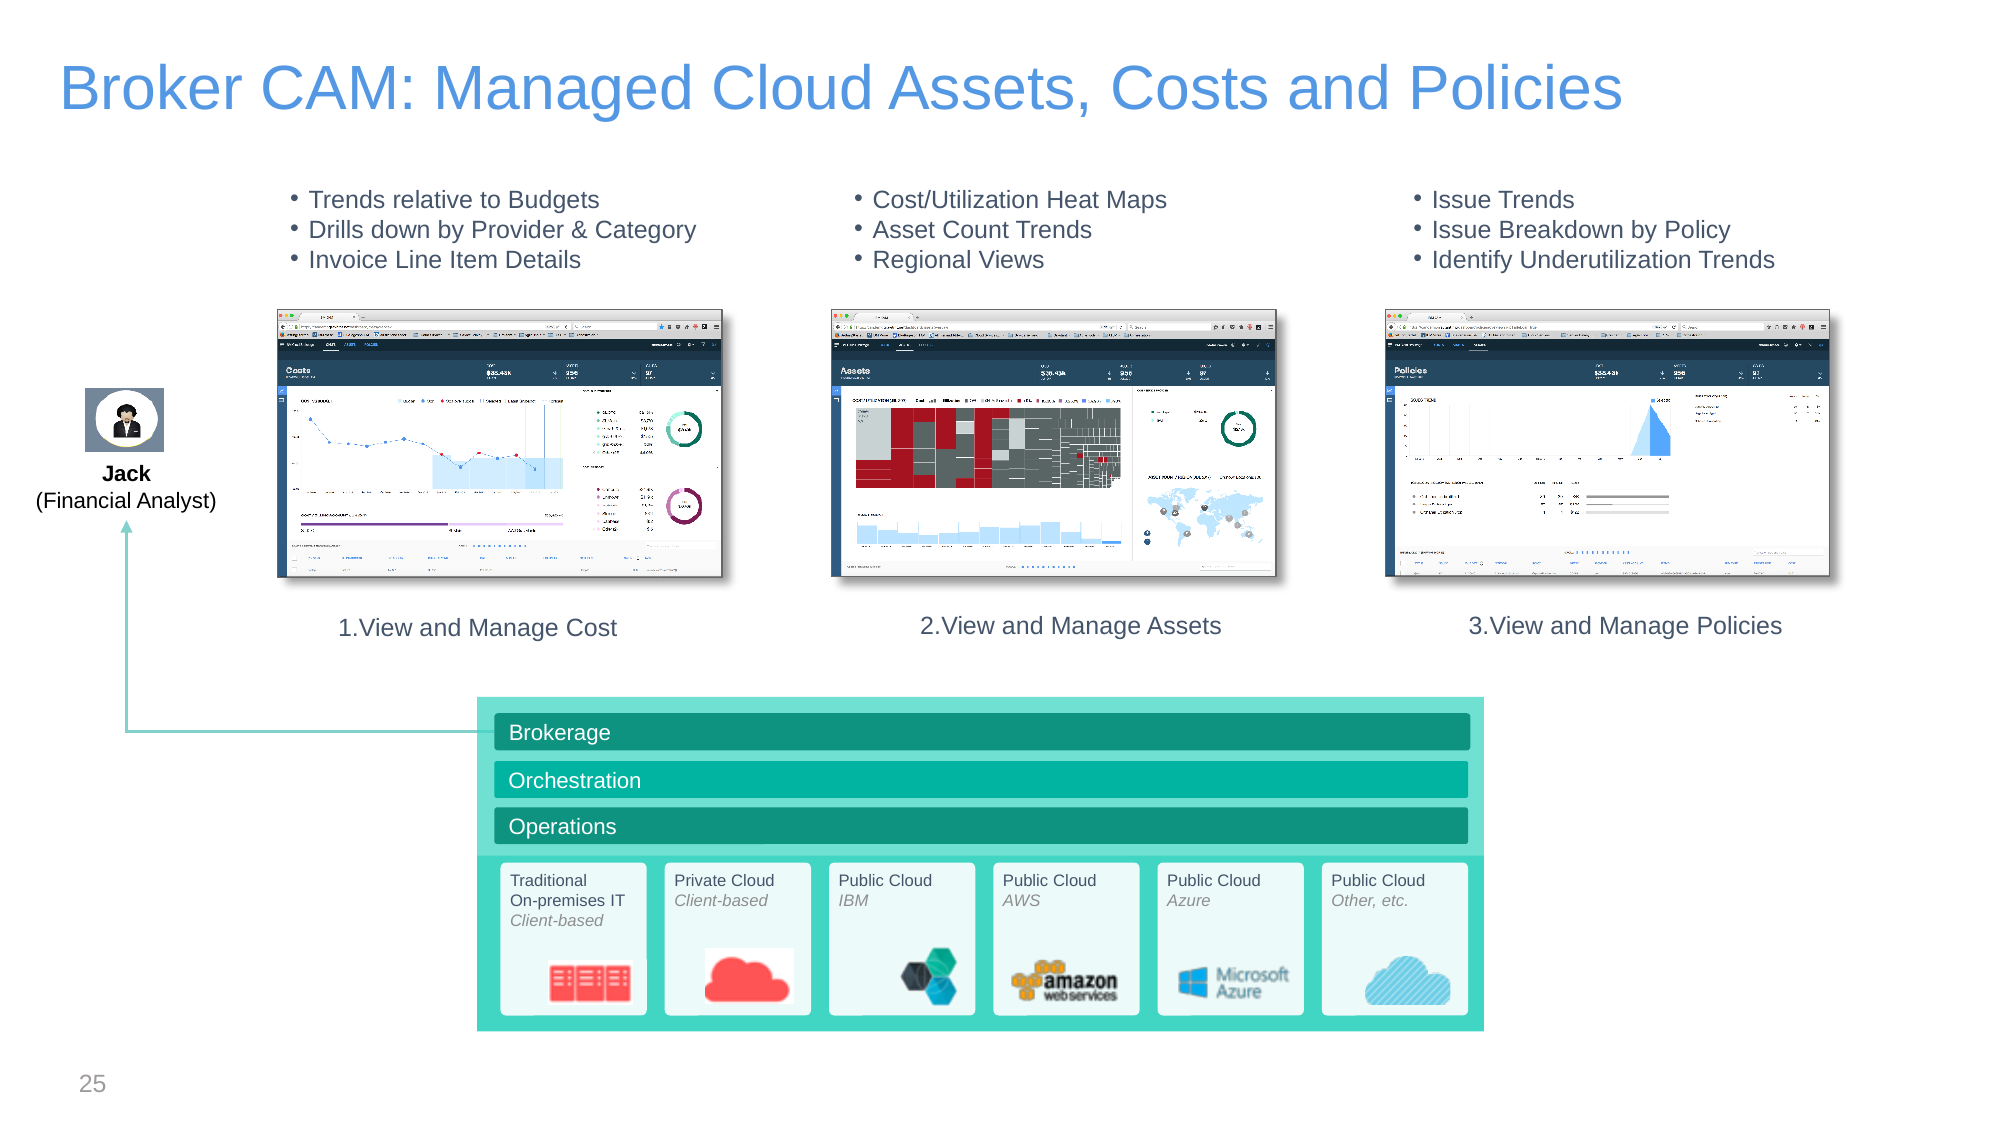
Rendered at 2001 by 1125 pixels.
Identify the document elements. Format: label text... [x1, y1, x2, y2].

text_box Trends relative to Budgets Drills down by Provider & Category Invoice Line Item Details [275, 175, 756, 281]
text_box View and Manage Cost [416, 603, 647, 649]
picture [1385, 310, 1829, 576]
text_box Issue Trends Issue Breakdown by Policy Identify Underutilization Trends [1398, 175, 1819, 281]
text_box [19, 388, 234, 522]
text_box View and Manage Assets [872, 602, 1270, 648]
text_box View and Manage Policies [1450, 602, 1802, 648]
list Broker CAM: Managed Cloud Assets, Costs and Policies [44, 48, 1953, 150]
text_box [477, 696, 1485, 1032]
text_box Cost/Utilization Heat Maps Asset Count Trends Regional Views [839, 175, 1265, 281]
picture [277, 310, 722, 577]
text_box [205, 442, 416, 811]
slide_number 25 [63, 1061, 160, 1103]
picture [831, 310, 1276, 577]
